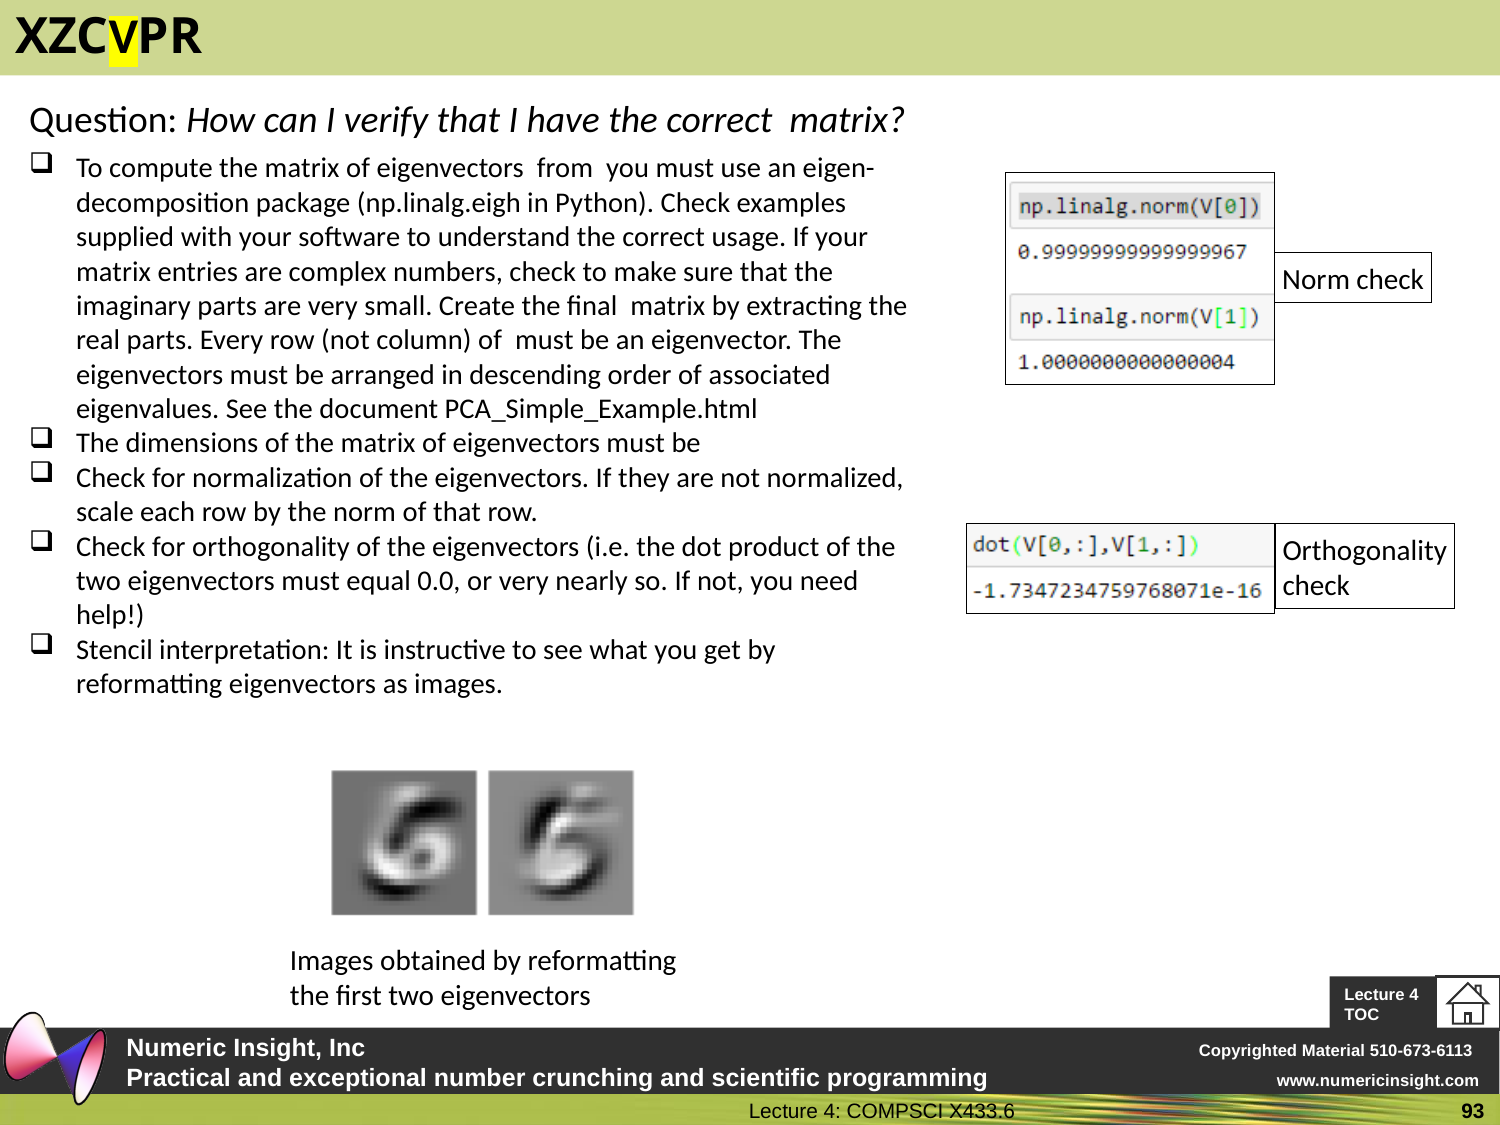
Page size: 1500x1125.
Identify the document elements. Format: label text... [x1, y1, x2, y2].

picture [0, 1007, 1500, 1125]
title XZCVPR [0, 0, 1500, 76]
picture [327, 766, 639, 920]
picture [966, 523, 1275, 614]
text_box Orthogonality check [1275, 523, 1455, 609]
text_box Images obtained by reformatting the first two eigenvectors [274, 934, 692, 1019]
text_box Norm check [1275, 252, 1432, 303]
picture [1005, 171, 1275, 385]
